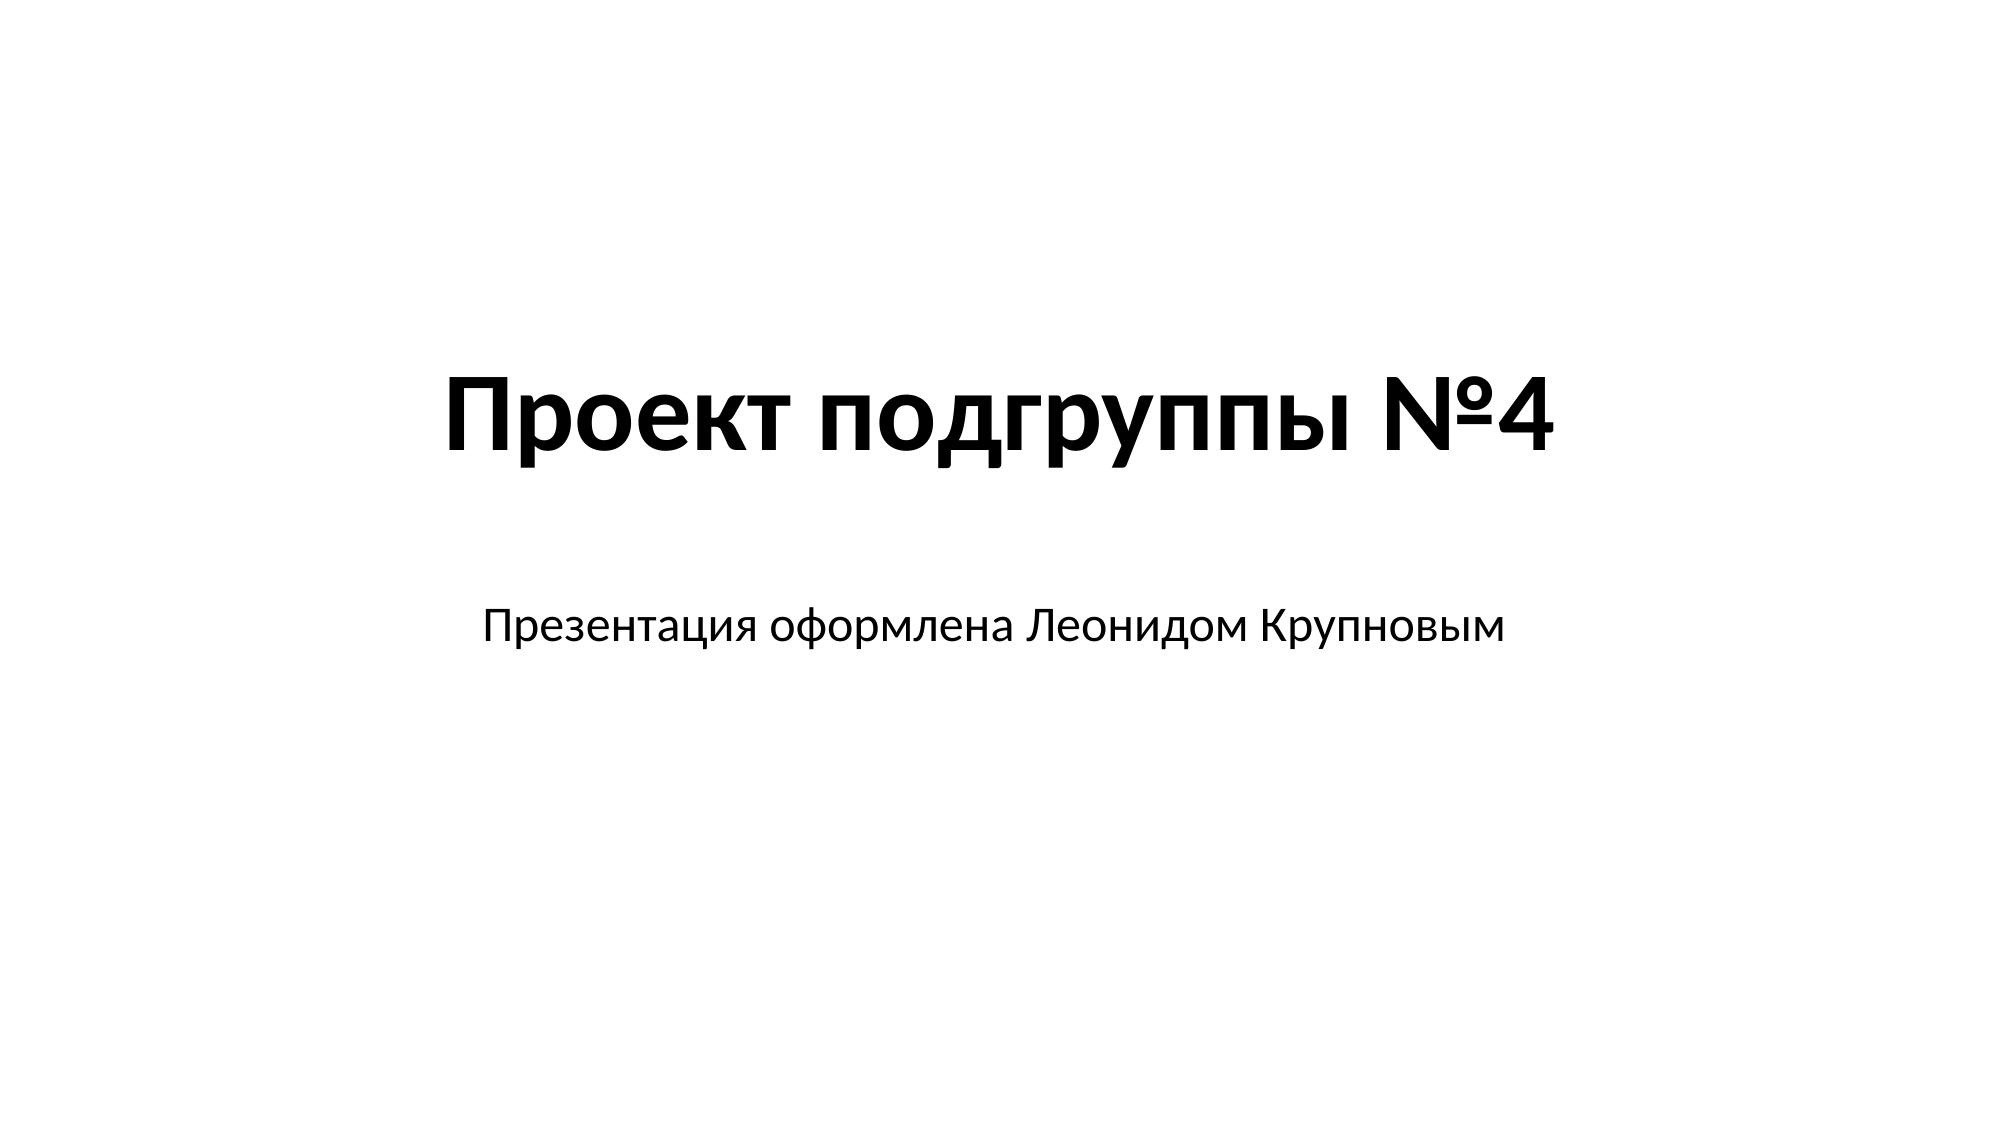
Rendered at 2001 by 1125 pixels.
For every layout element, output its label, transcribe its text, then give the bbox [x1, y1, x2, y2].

text_box Проект подгруппы №4 [428, 330, 1571, 616]
subtitle Презентация оформлена Леонидом Крупновым [249, 590, 1750, 863]
